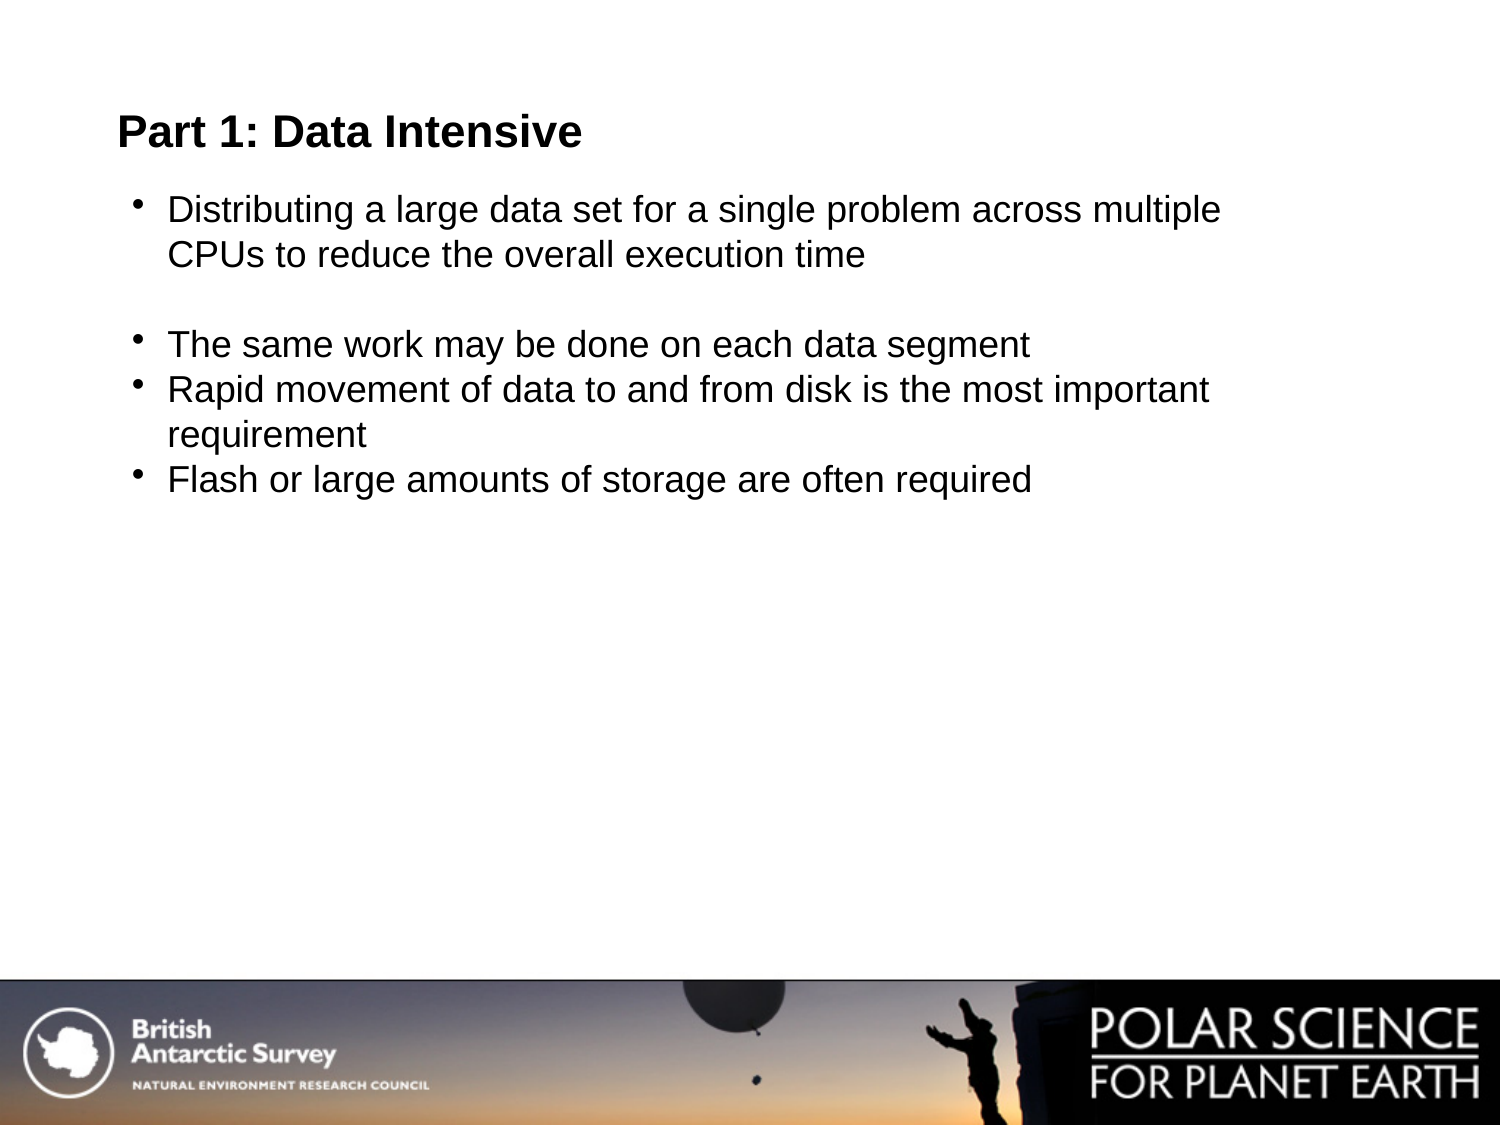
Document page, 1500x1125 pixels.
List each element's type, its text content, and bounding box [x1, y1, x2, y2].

text_box Distributing a large data set for a single problem across multiple CPUs to reduce the overall execution time The same work may be done on each data segment Rapid movement of data to and from disk is the most important requirement Flash or large amounts of storage are often required [117, 177, 1309, 740]
title Part 1: Data Intensive [117, 70, 1371, 188]
picture [0, 0, 1500, 1125]
